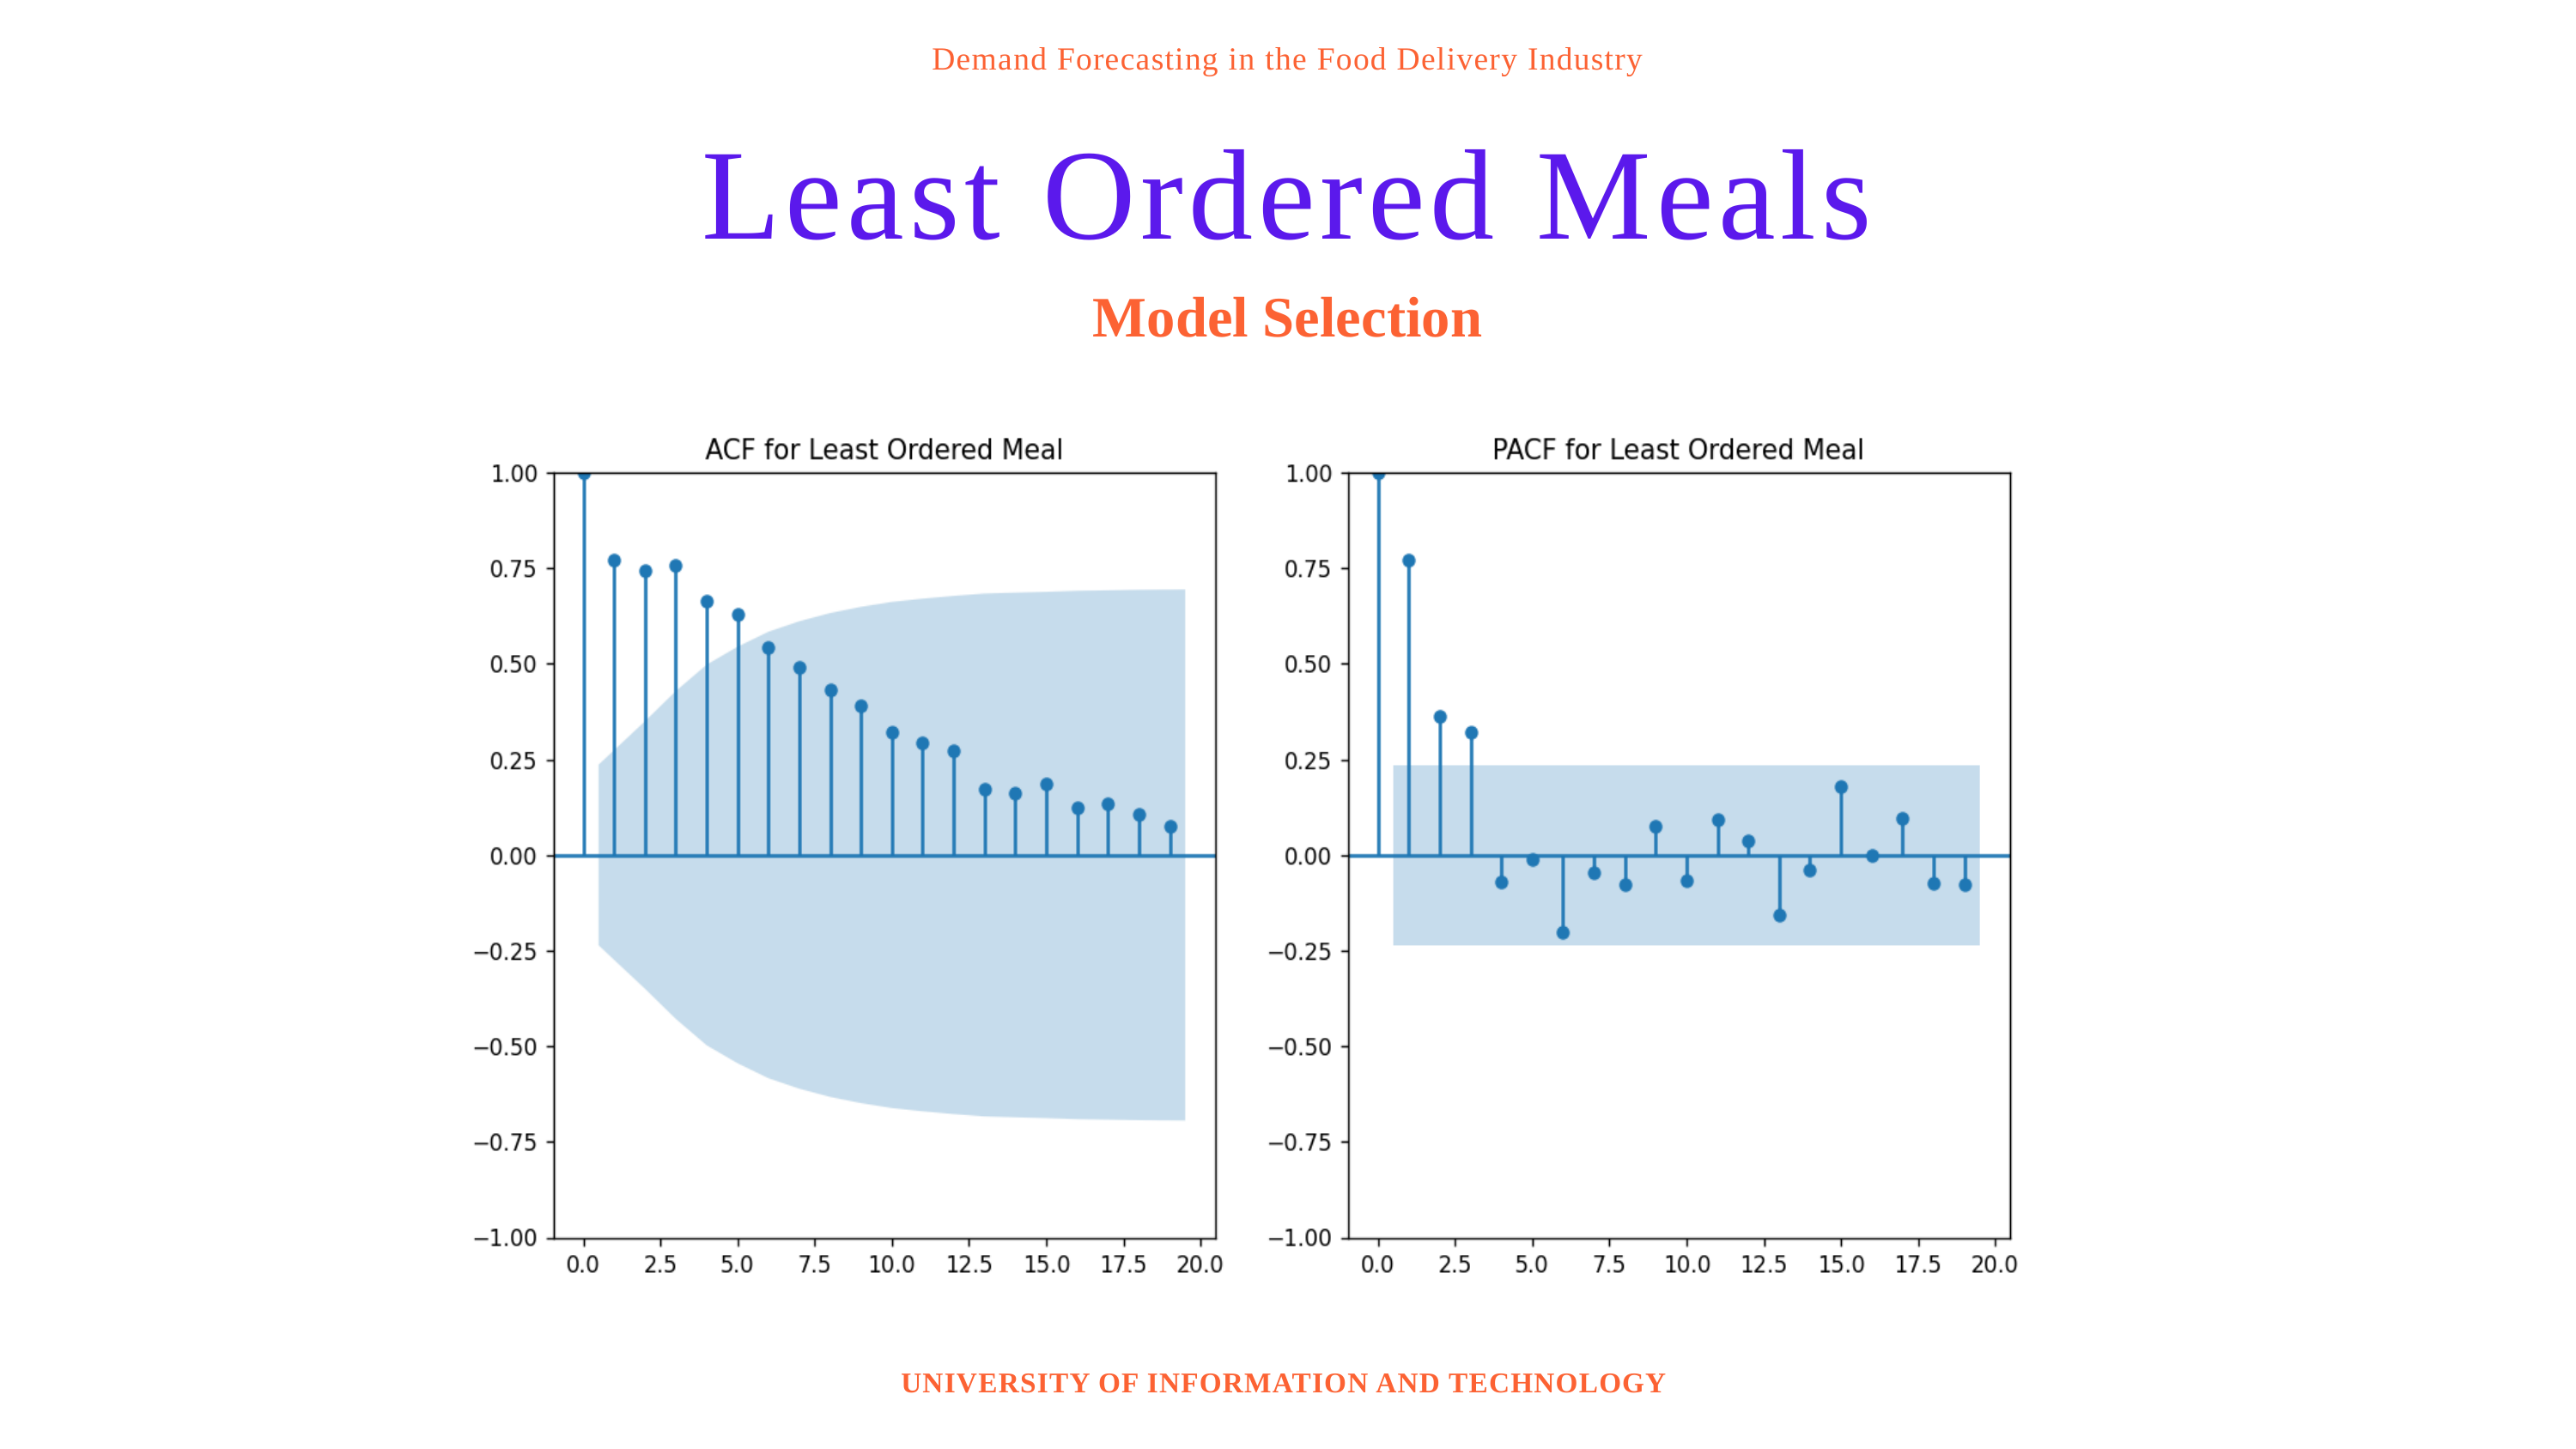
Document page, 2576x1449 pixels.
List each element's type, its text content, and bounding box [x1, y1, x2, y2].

text_box Least Ordered Meals [161, 136, 2415, 265]
text_box UNIVERSITY OF INFORMATION AND TECHNOLOGY [742, 1369, 1834, 1399]
text_box Model Selection [1006, 268, 1570, 349]
picture [321, 356, 2196, 1345]
text_box Demand Forecasting in the Food Delivery Industry [742, 47, 1834, 77]
